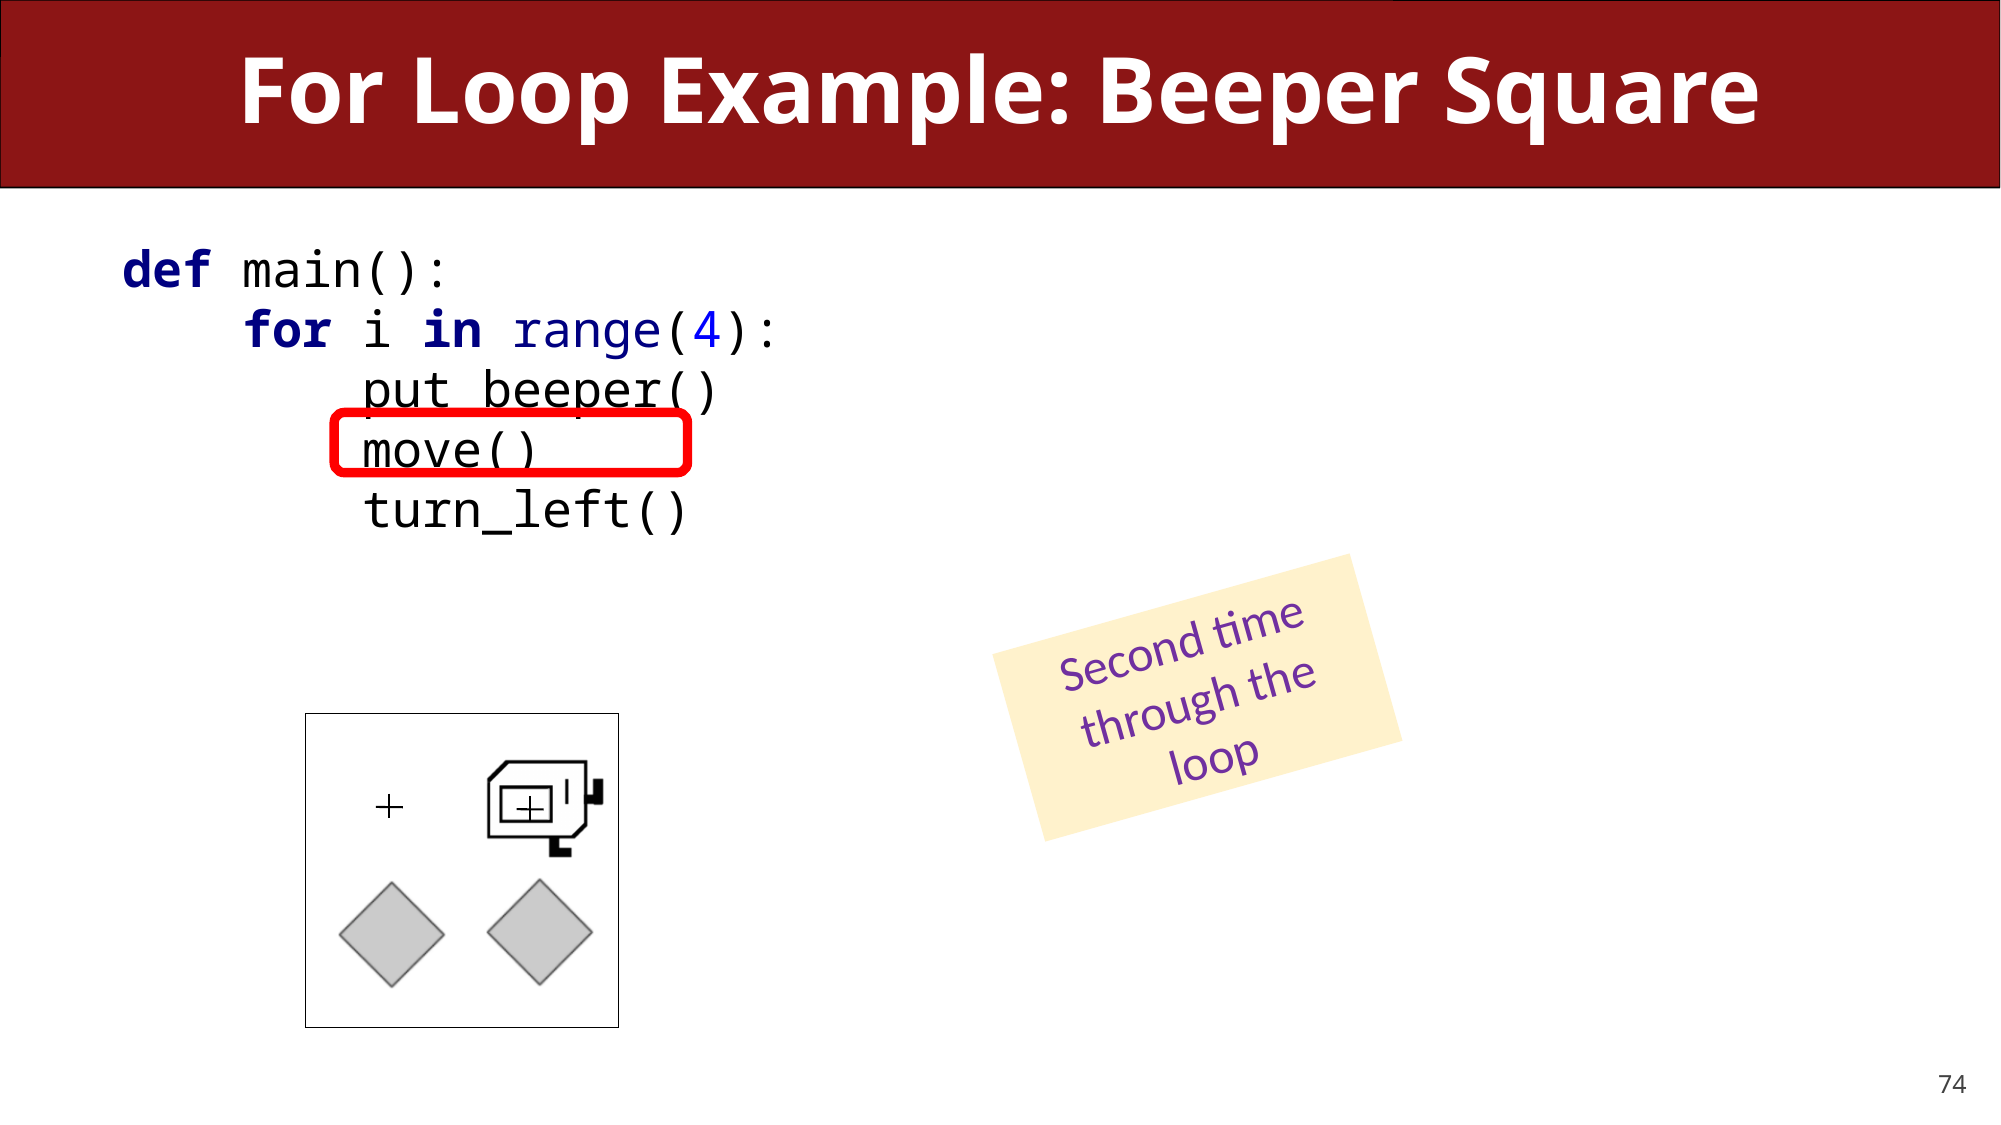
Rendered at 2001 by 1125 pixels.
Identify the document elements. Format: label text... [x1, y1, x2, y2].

text_box def main(): for i in range(4): put_beeper() move() turn_left() [107, 230, 1066, 546]
picture [334, 877, 452, 997]
picture [482, 874, 600, 995]
text_box Second time through the loop [992, 553, 1403, 842]
title For Loop Example: Beeper Square [75, 0, 1925, 188]
text_box [333, 411, 689, 474]
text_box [305, 713, 619, 1028]
picture [478, 737, 613, 872]
